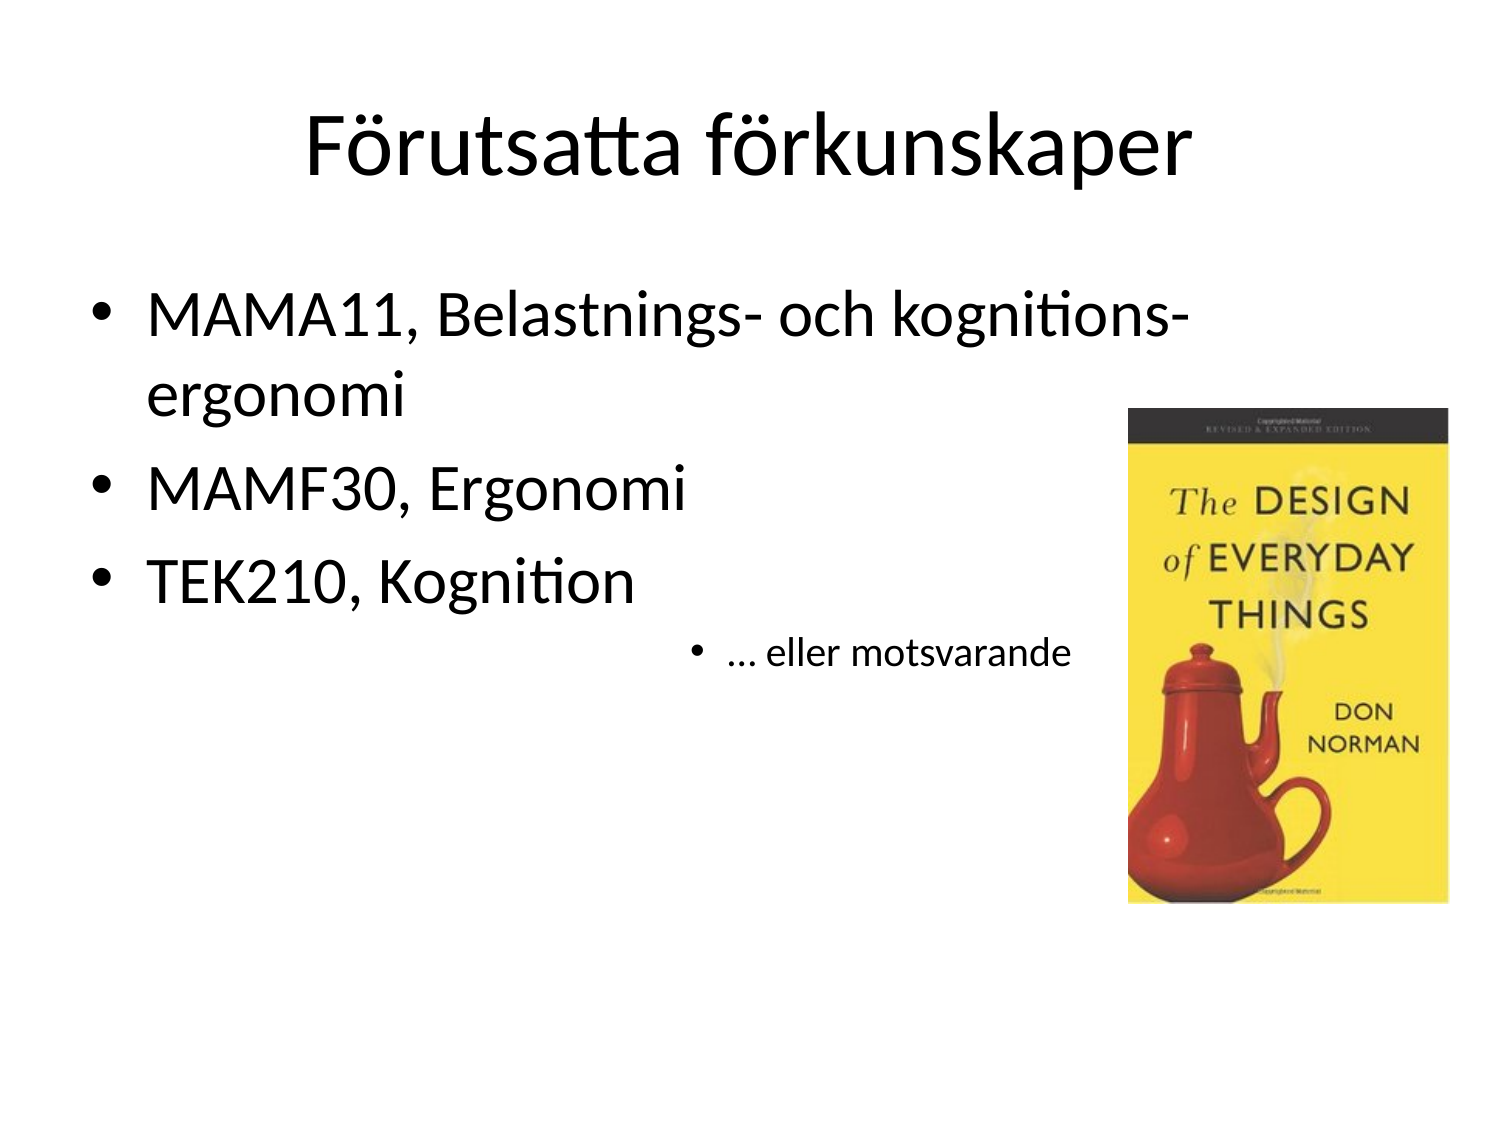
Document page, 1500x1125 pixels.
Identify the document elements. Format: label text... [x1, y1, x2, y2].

list MAMA11, Belastnings- och kognitions-ergonomi MAMF30, Ergonomi TEK210, Kognition … eller motsvarande [75, 262, 1425, 1005]
title Förutsatta förkunskaper [75, 45, 1425, 233]
picture [1127, 408, 1450, 904]
